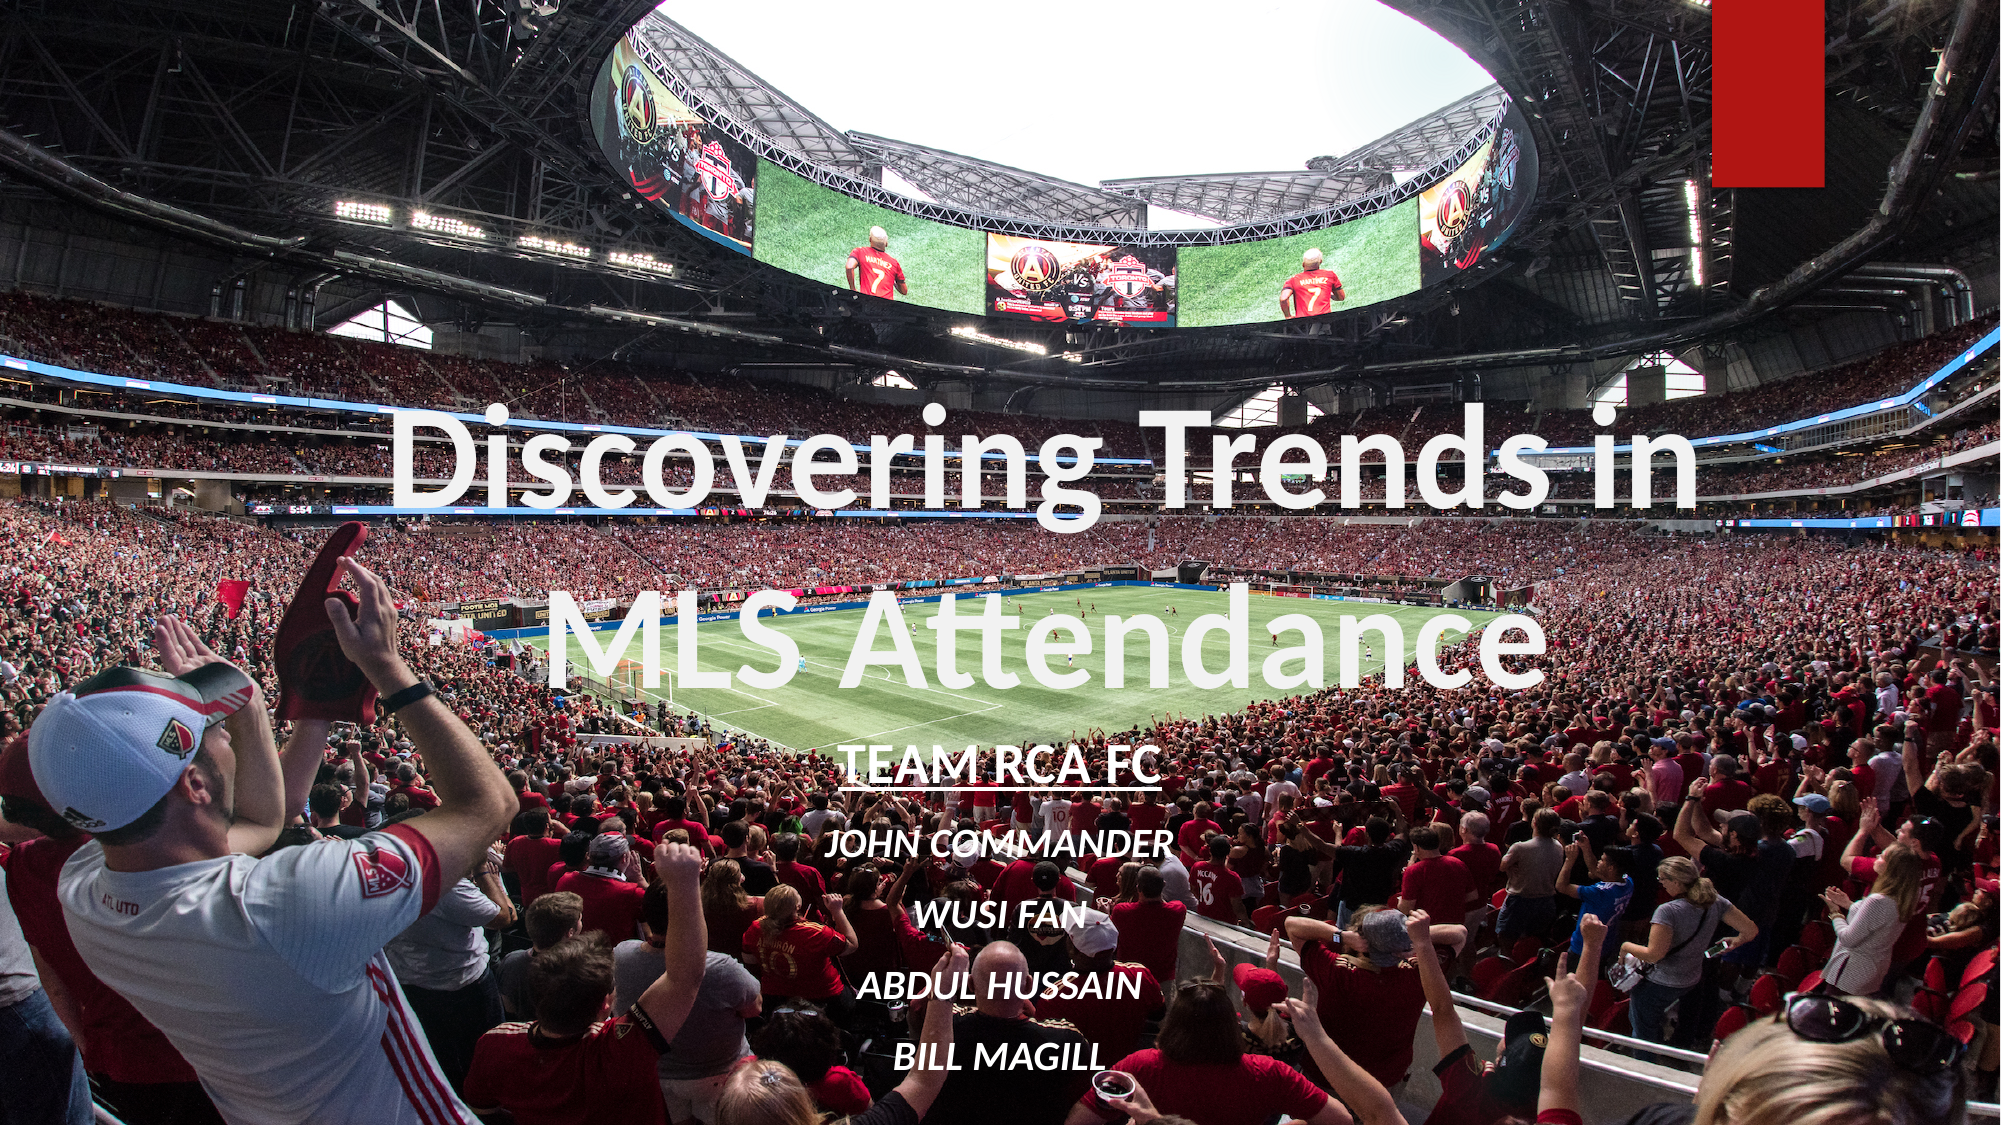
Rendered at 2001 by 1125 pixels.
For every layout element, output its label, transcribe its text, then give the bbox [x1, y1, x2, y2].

picture [0, 0, 2001, 1125]
subtitle Team RCA FC John Commander Wusi Fan Abdul Hussain Bill Magill [249, 717, 1750, 1093]
title Discovering Trends in MLS Attendance [249, 351, 1841, 727]
